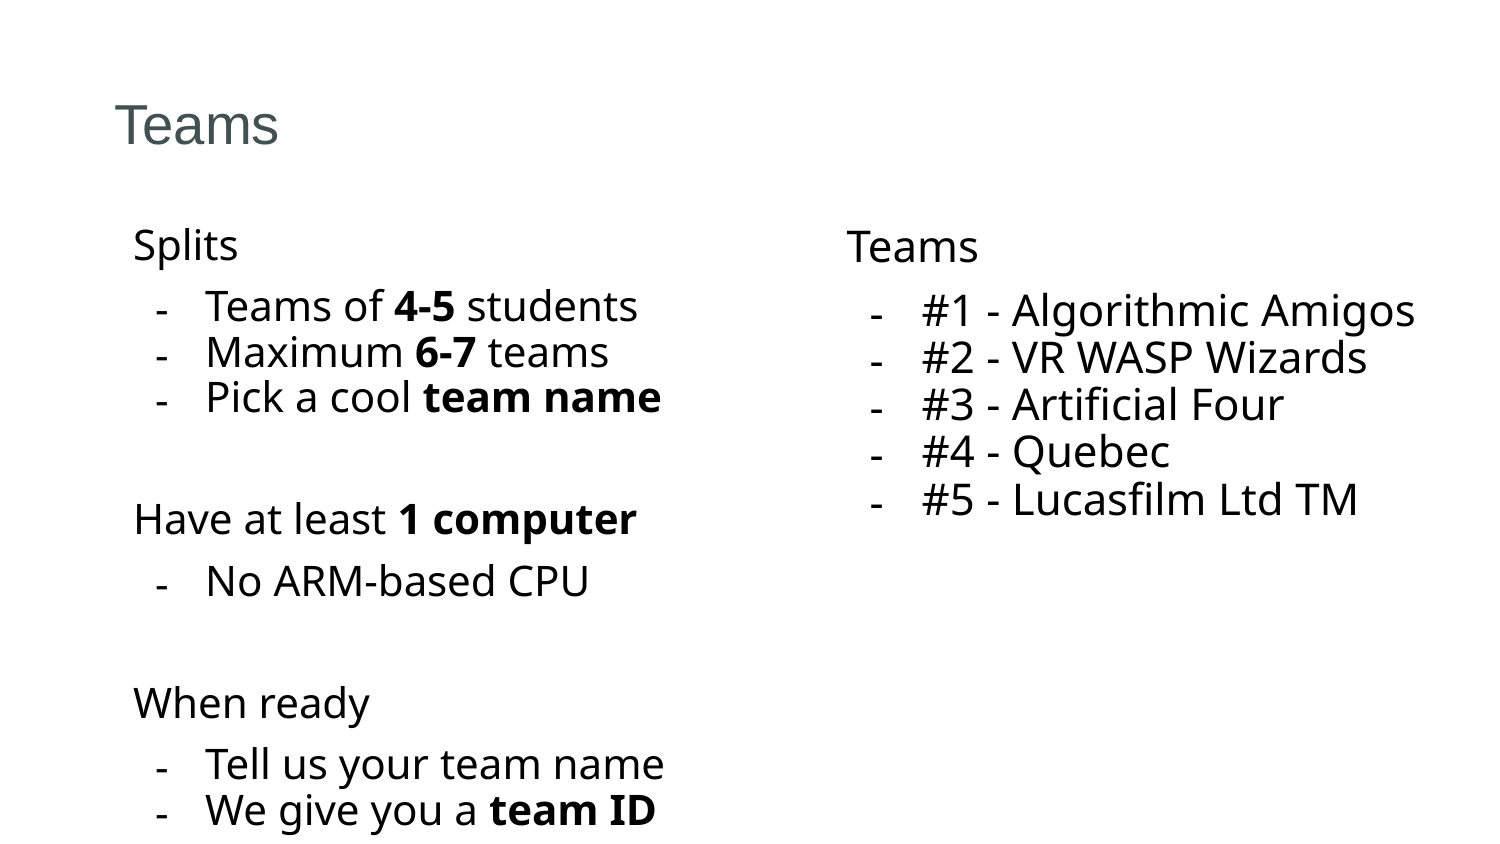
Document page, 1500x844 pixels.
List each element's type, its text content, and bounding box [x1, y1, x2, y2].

title Teams [103, 44, 1397, 208]
list Teams #1 - Algorithmic Amigos #2 - VR WASP Wizards #3 - Artificial Four #4 - Quebec #5 - Lucasfilm Ltd TM [835, 218, 1443, 844]
list Splits Teams of 4-5 students Maximum 6-7 teams Pick a cool team name Have at least 1 computer No ARM-based CPU When ready Tell us your team name We give you a team ID [122, 218, 729, 844]
